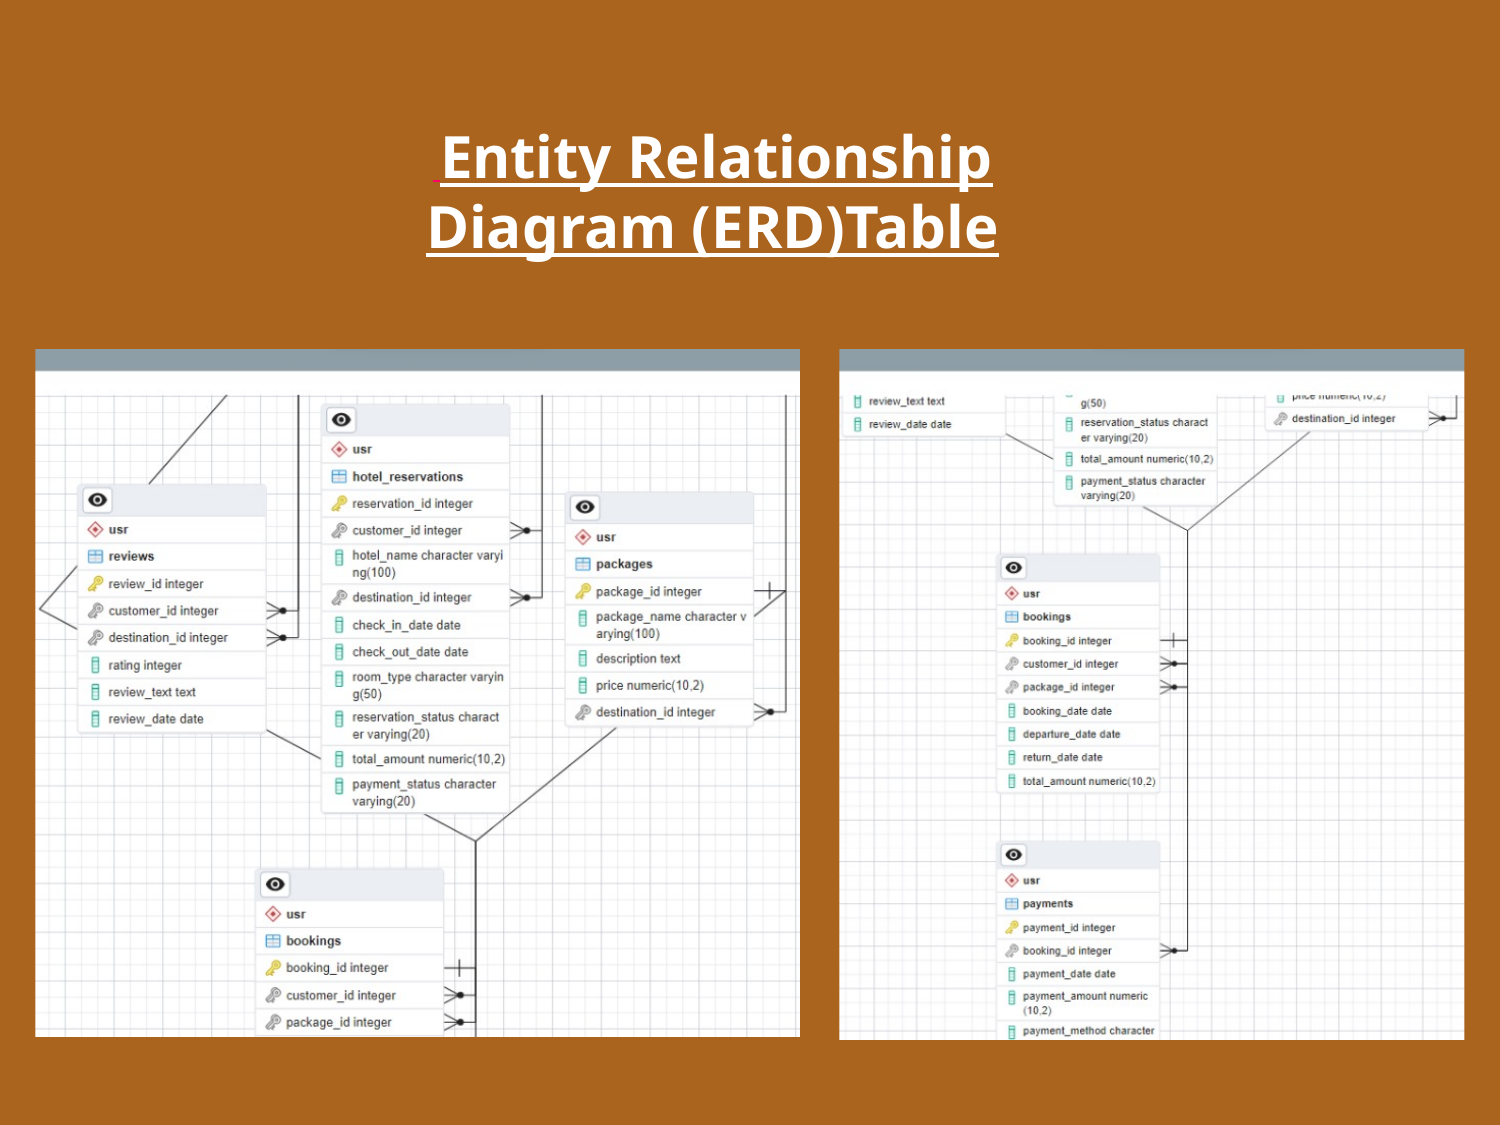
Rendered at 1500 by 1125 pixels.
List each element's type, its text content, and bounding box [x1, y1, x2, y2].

picture [35, 349, 800, 1037]
picture [839, 349, 1465, 1040]
text_box Entity Relationship Diagram (ERD)Table [337, 112, 1088, 268]
